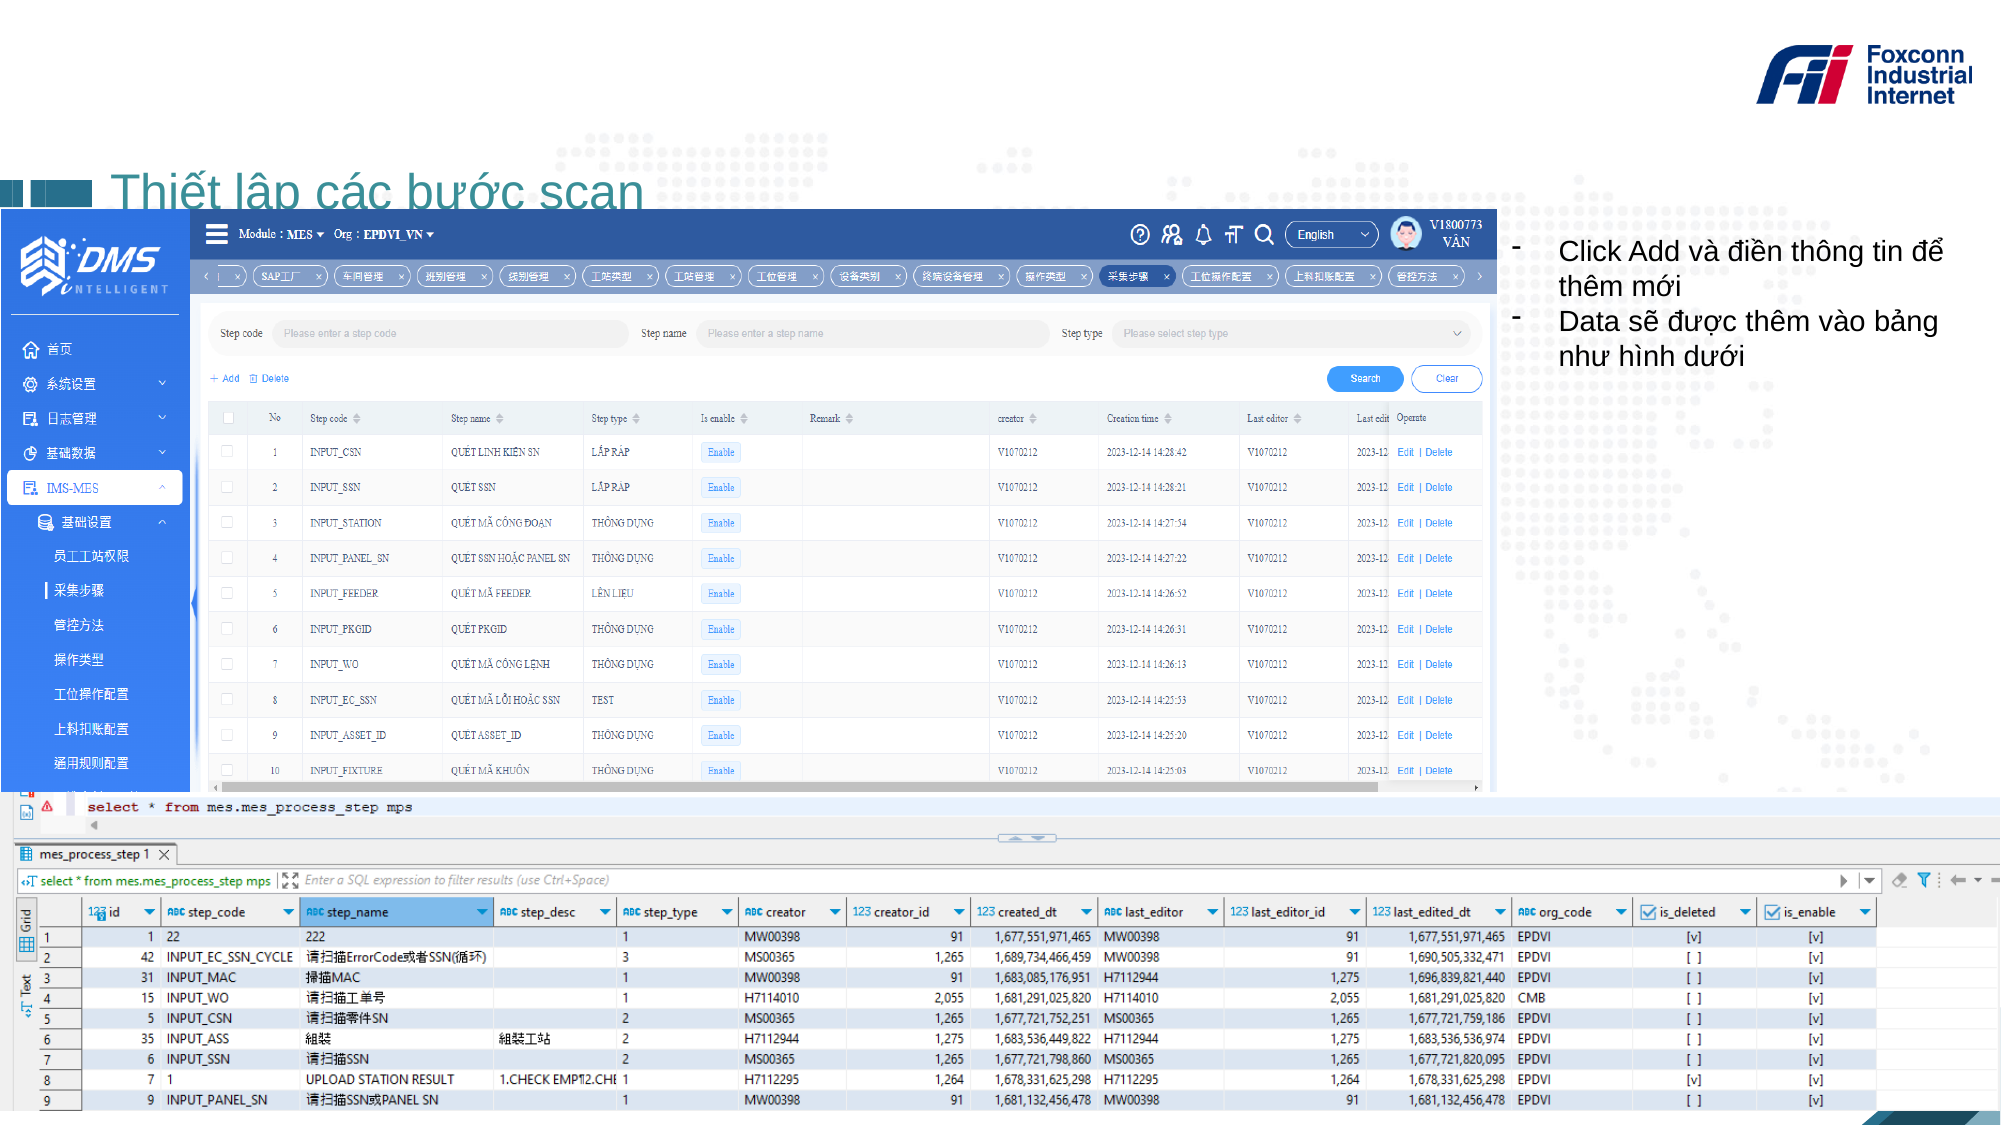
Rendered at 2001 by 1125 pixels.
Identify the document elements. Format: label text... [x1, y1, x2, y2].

text_box Click Add và điền thông tin để thêm mới Data sẽ được thêm vào bảng như hình dưới [1497, 225, 2000, 380]
picture [0, 0, 2000, 1125]
title Thiết lập các bước scan [95, 158, 1698, 225]
